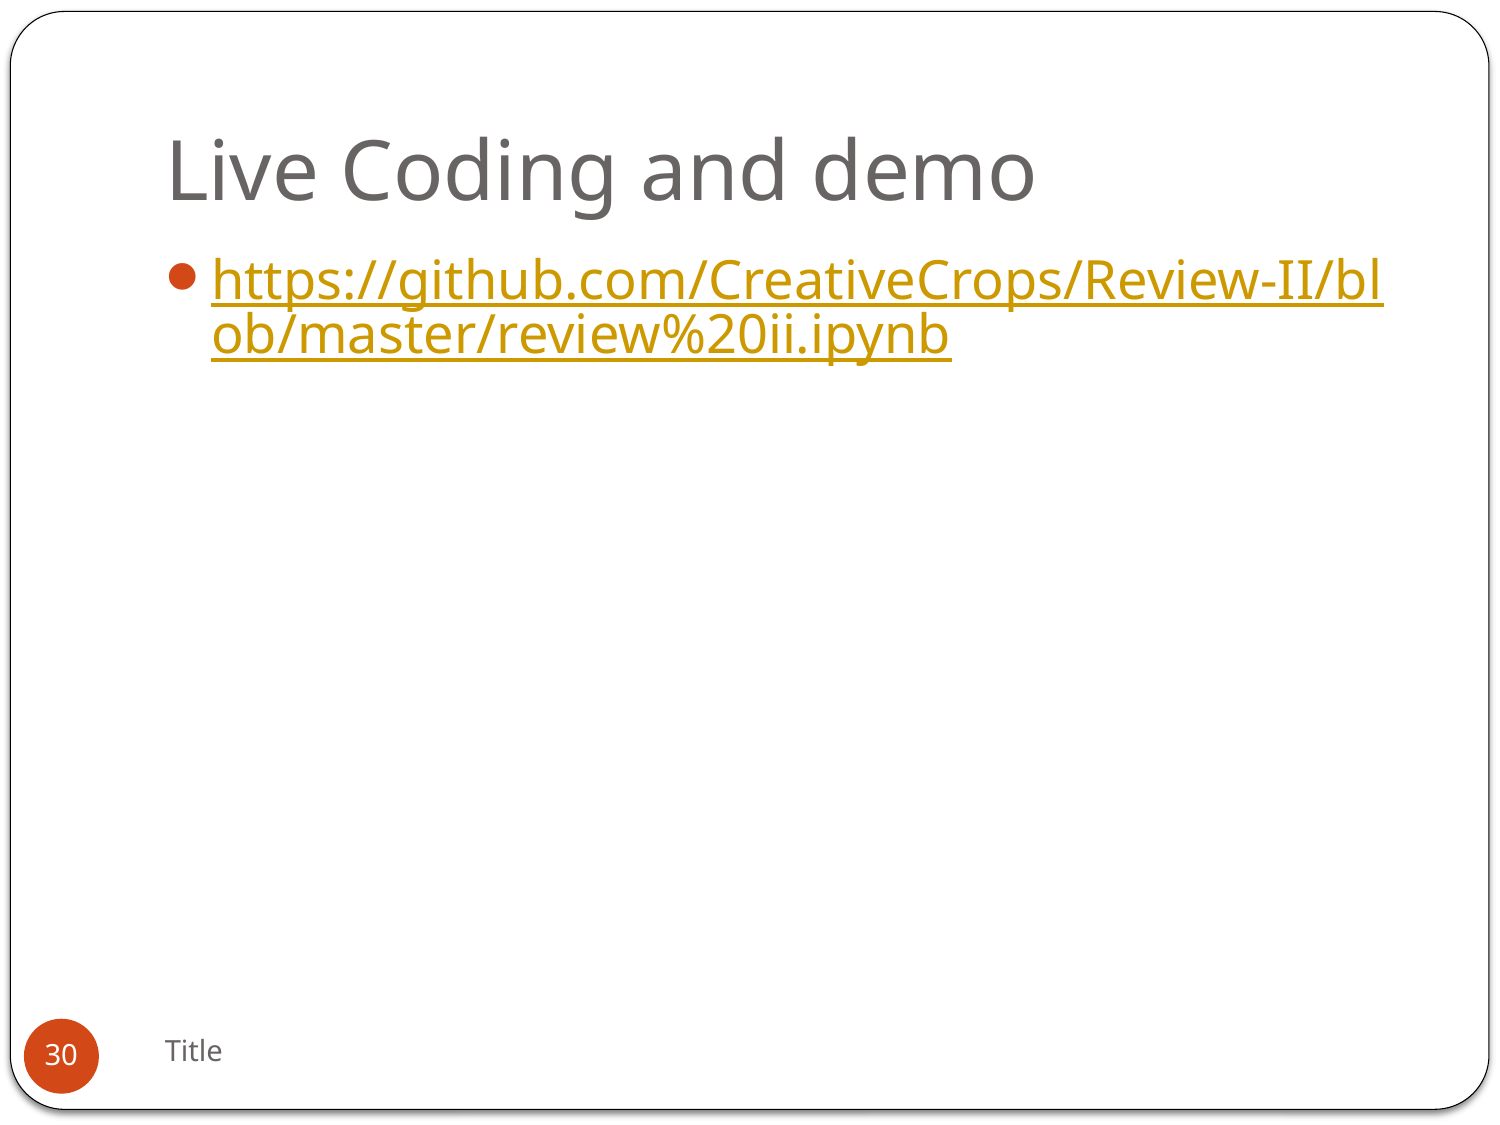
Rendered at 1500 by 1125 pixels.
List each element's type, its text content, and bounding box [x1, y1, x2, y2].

footer Title [150, 1012, 800, 1088]
title Live Coding and demo [149, 44, 1426, 233]
list https://github.com/CreativeCrops/Review-II/blob/master/review%20ii.ipynb [149, 237, 1426, 513]
slide_number 30 [23, 1018, 99, 1094]
